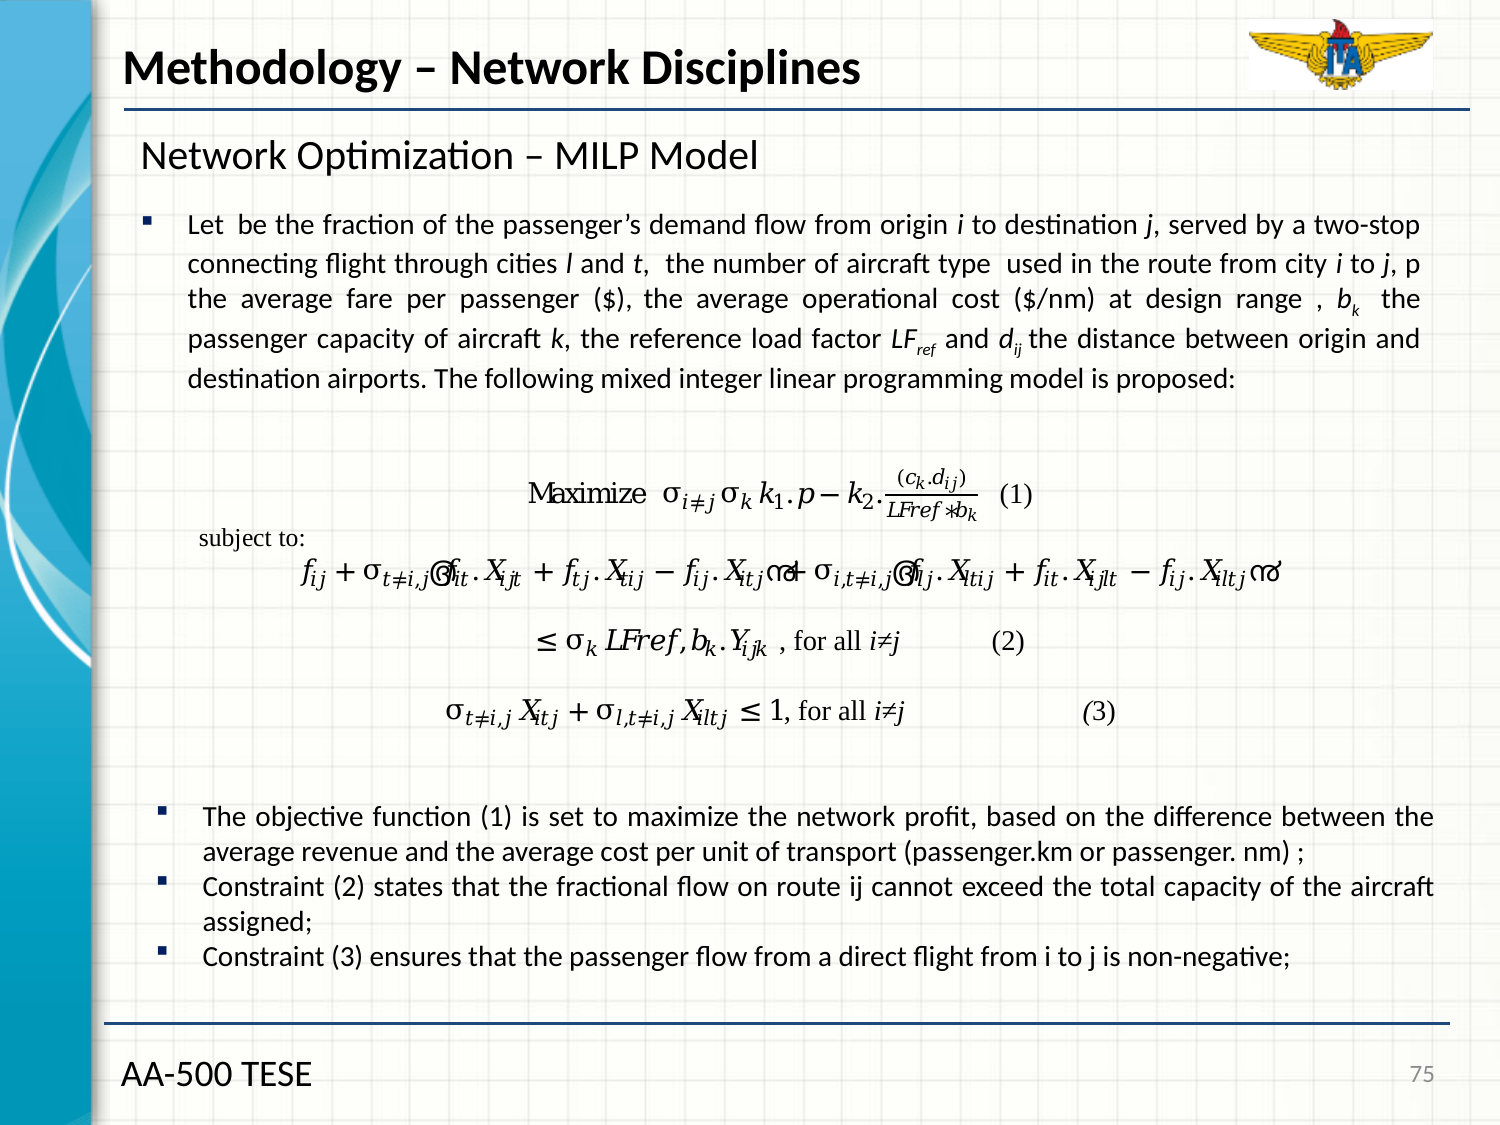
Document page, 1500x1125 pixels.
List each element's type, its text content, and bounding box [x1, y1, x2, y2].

text_box Network Optimization – MILP Model [125, 120, 895, 186]
picture [0, 0, 1500, 1125]
text_box The objective function (1) is set to maximize the network profit, based on the difference between the average revenue and the average cost per unit of transport (passenger.km or passenger. nm) ; Constraint (2) states that the fractional flow on route ij cannot exceed the total capacity of the aircraft assigned; Constraint (3) ensures that the passenger flow from a direct flight from i to j is non-negative; [140, 789, 1450, 980]
slide_number 75 [1100, 1042, 1450, 1103]
text_box Methodology – Network Disciplines [107, 27, 975, 102]
